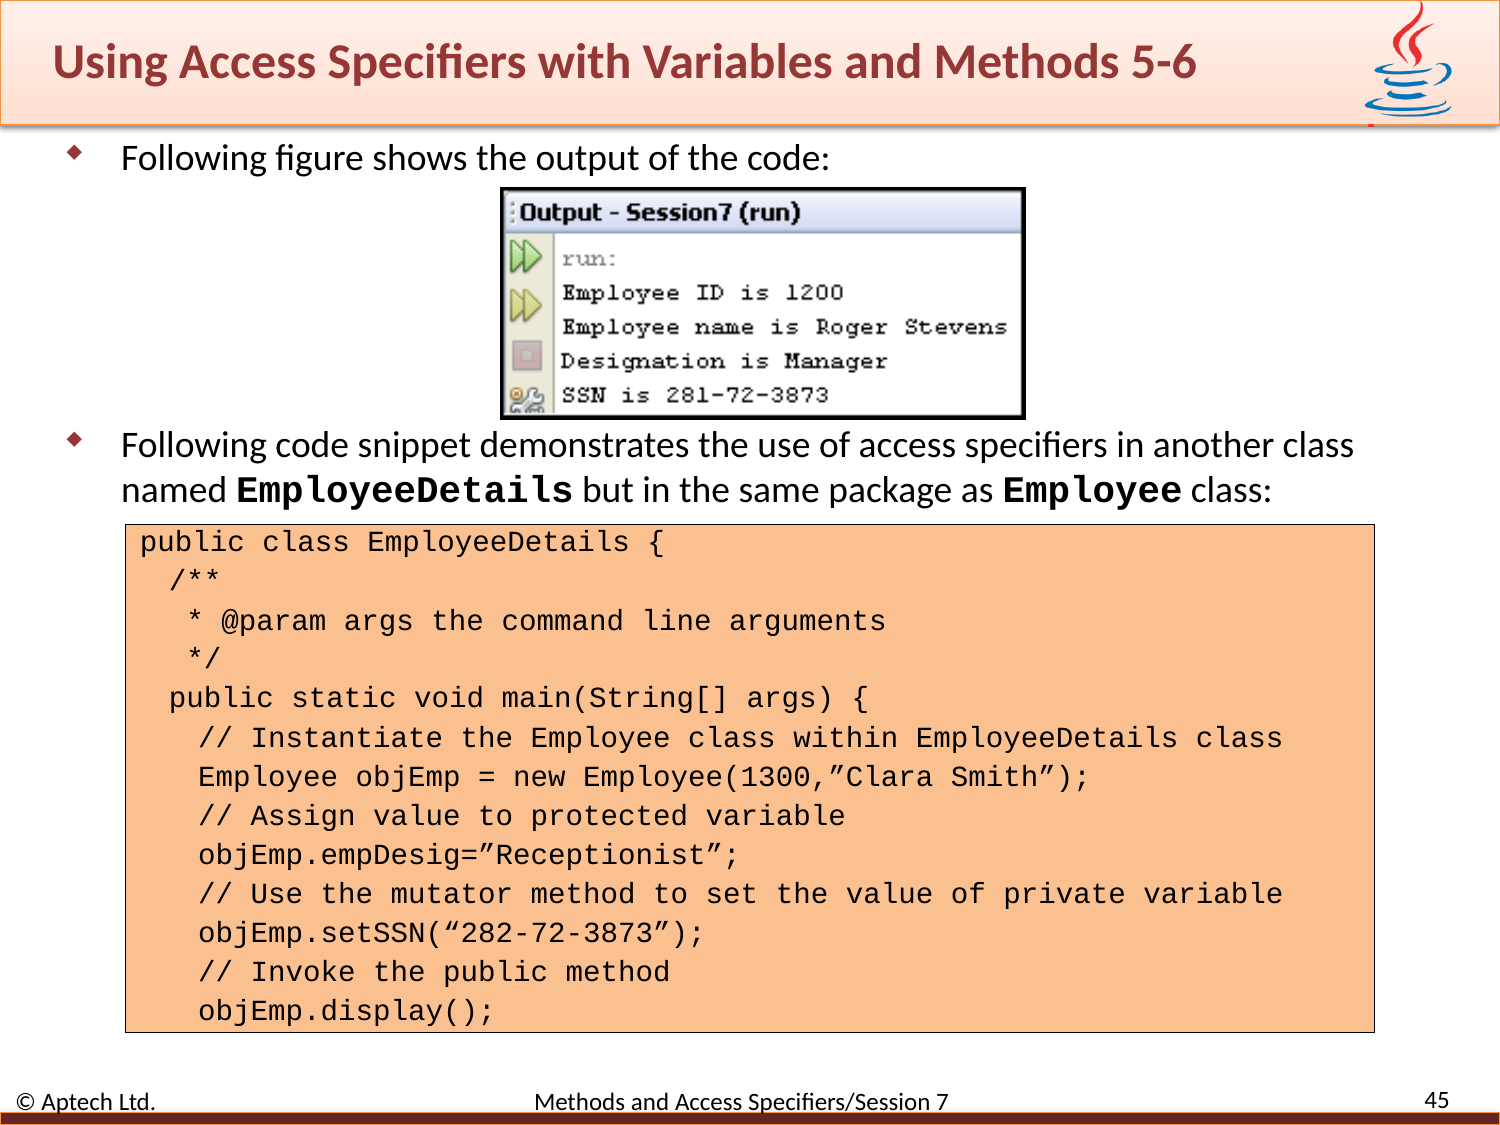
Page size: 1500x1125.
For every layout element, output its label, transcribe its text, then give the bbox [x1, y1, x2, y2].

text_box Following figure shows the output of the code: [49, 124, 1463, 185]
footer © Aptech Ltd. Methods and Access Specifiers/Session 7 [0, 1087, 1325, 1113]
title Using Access Specifiers with Variables and Methods 5-6 [37, 24, 1288, 93]
text_box public class EmployeeDetails { /** * @param args the command line arguments */ public static void main(String[] args) { // Instantiate the Employee class within EmployeeDetails class Employee objEmp = new Employee(1300,”Clara Smith”); // Assign value to protected variable objEmp.empDesig=”Receptionist”; // Use the mutator method to set the value of private variable objEmp.setSSN(“282-72-3873”); // Invoke the public method objEmp.display(); [125, 524, 1375, 1033]
slide_number 45 [1337, 1084, 1465, 1113]
picture [1362, 0, 1454, 124]
text_box Following code snippet demonstrates the use of access specifiers in another class named EmployeeDetails but in the same package as Employee class: [49, 412, 1463, 518]
picture [499, 187, 1026, 420]
